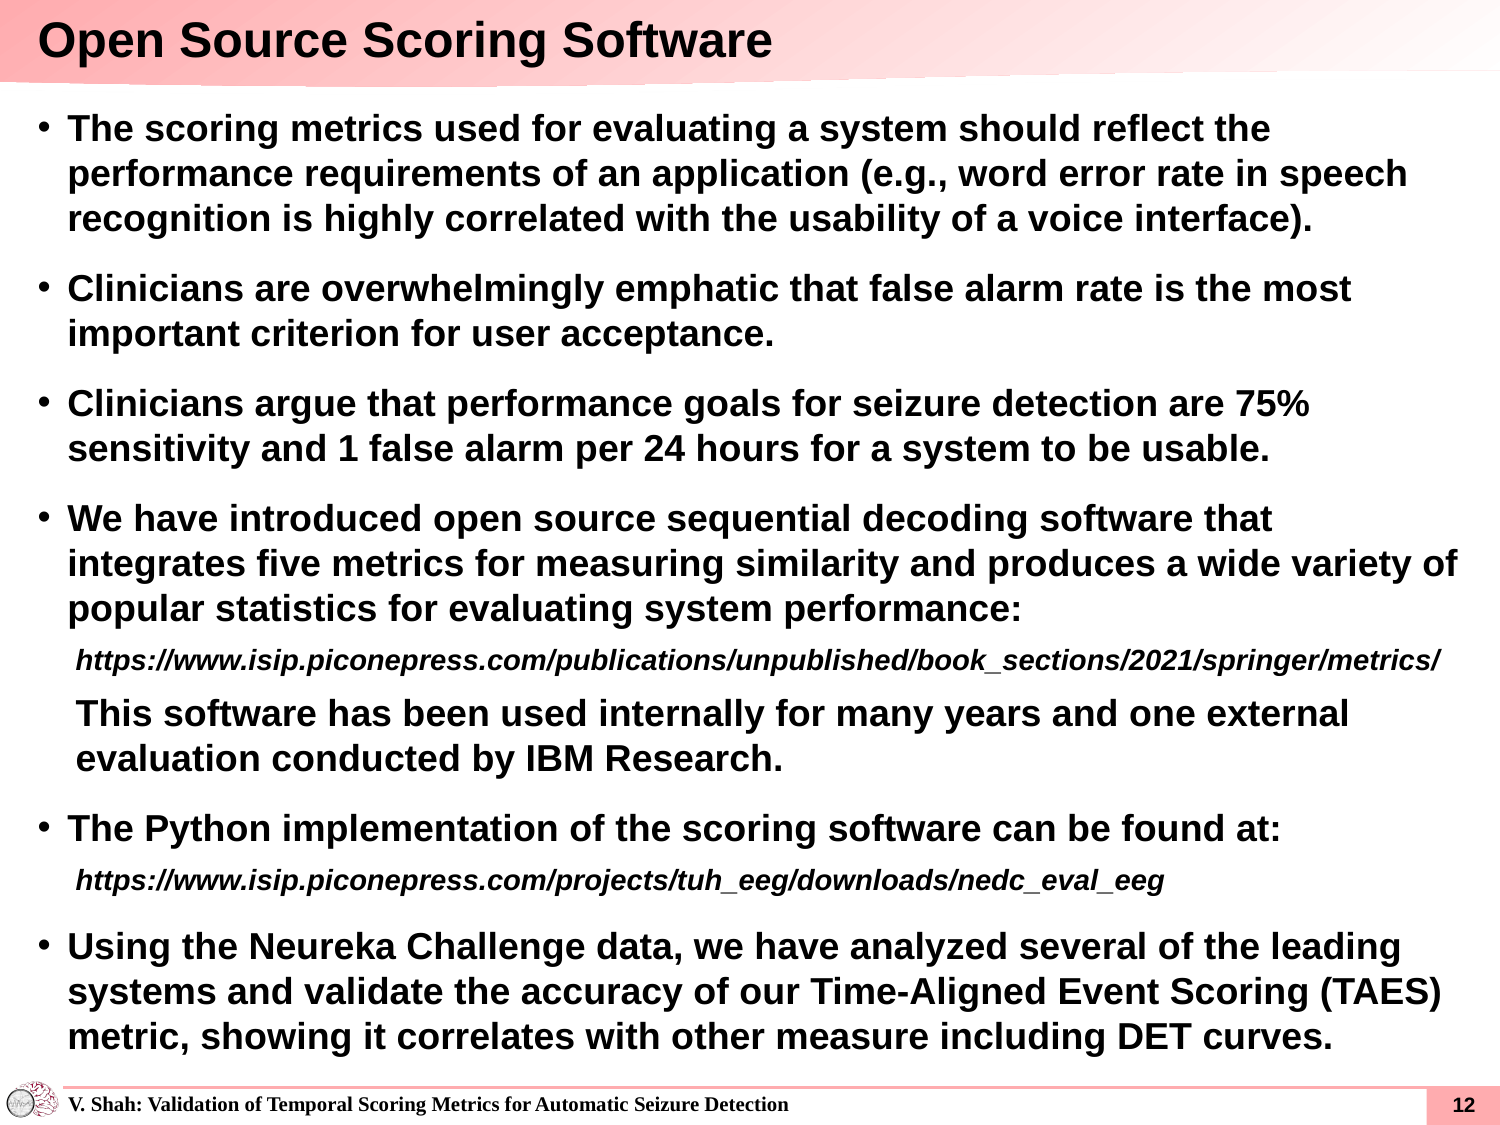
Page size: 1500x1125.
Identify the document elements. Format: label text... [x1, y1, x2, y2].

text_box The scoring metrics used for evaluating a system should reflect the performance requirements of an application (e.g., word error rate in speech recognition is highly correlated with the usability of a voice interface). Clinicians are overwhelmingly emphatic that false alarm rate is the most important criterion for user acceptance. Clinicians argue that performance goals for seizure detection are 75% sensitivity and 1 false alarm per 24 hours for a system to be usable. We have introduced open source sequential decoding software that integrates five metrics for measuring similarity and produces a wide variety of popular statistics for evaluating system performance: https://www.isip.piconepress.com/publications/unpublished/book_sections/2021/springer/metrics/ This software has been used internally for many years and one external evaluation conducted by IBM Research. The Python implementation of the scoring software can be found at: https://www.isip.piconepress.com/projects/tuh_eeg/downloads/nedc_eval_eeg Using the Neureka Challenge data, we have analyzed several of the leading systems and validate the accuracy of our Time-Aligned Event Scoring (TAES) metric, showing it correlates with other measure including DET curves. [37, 104, 1463, 1068]
picture [6, 1081, 59, 1118]
text_box [0, 106, 750, 1070]
text_box Open Source Scoring Software [37, 0, 1463, 75]
